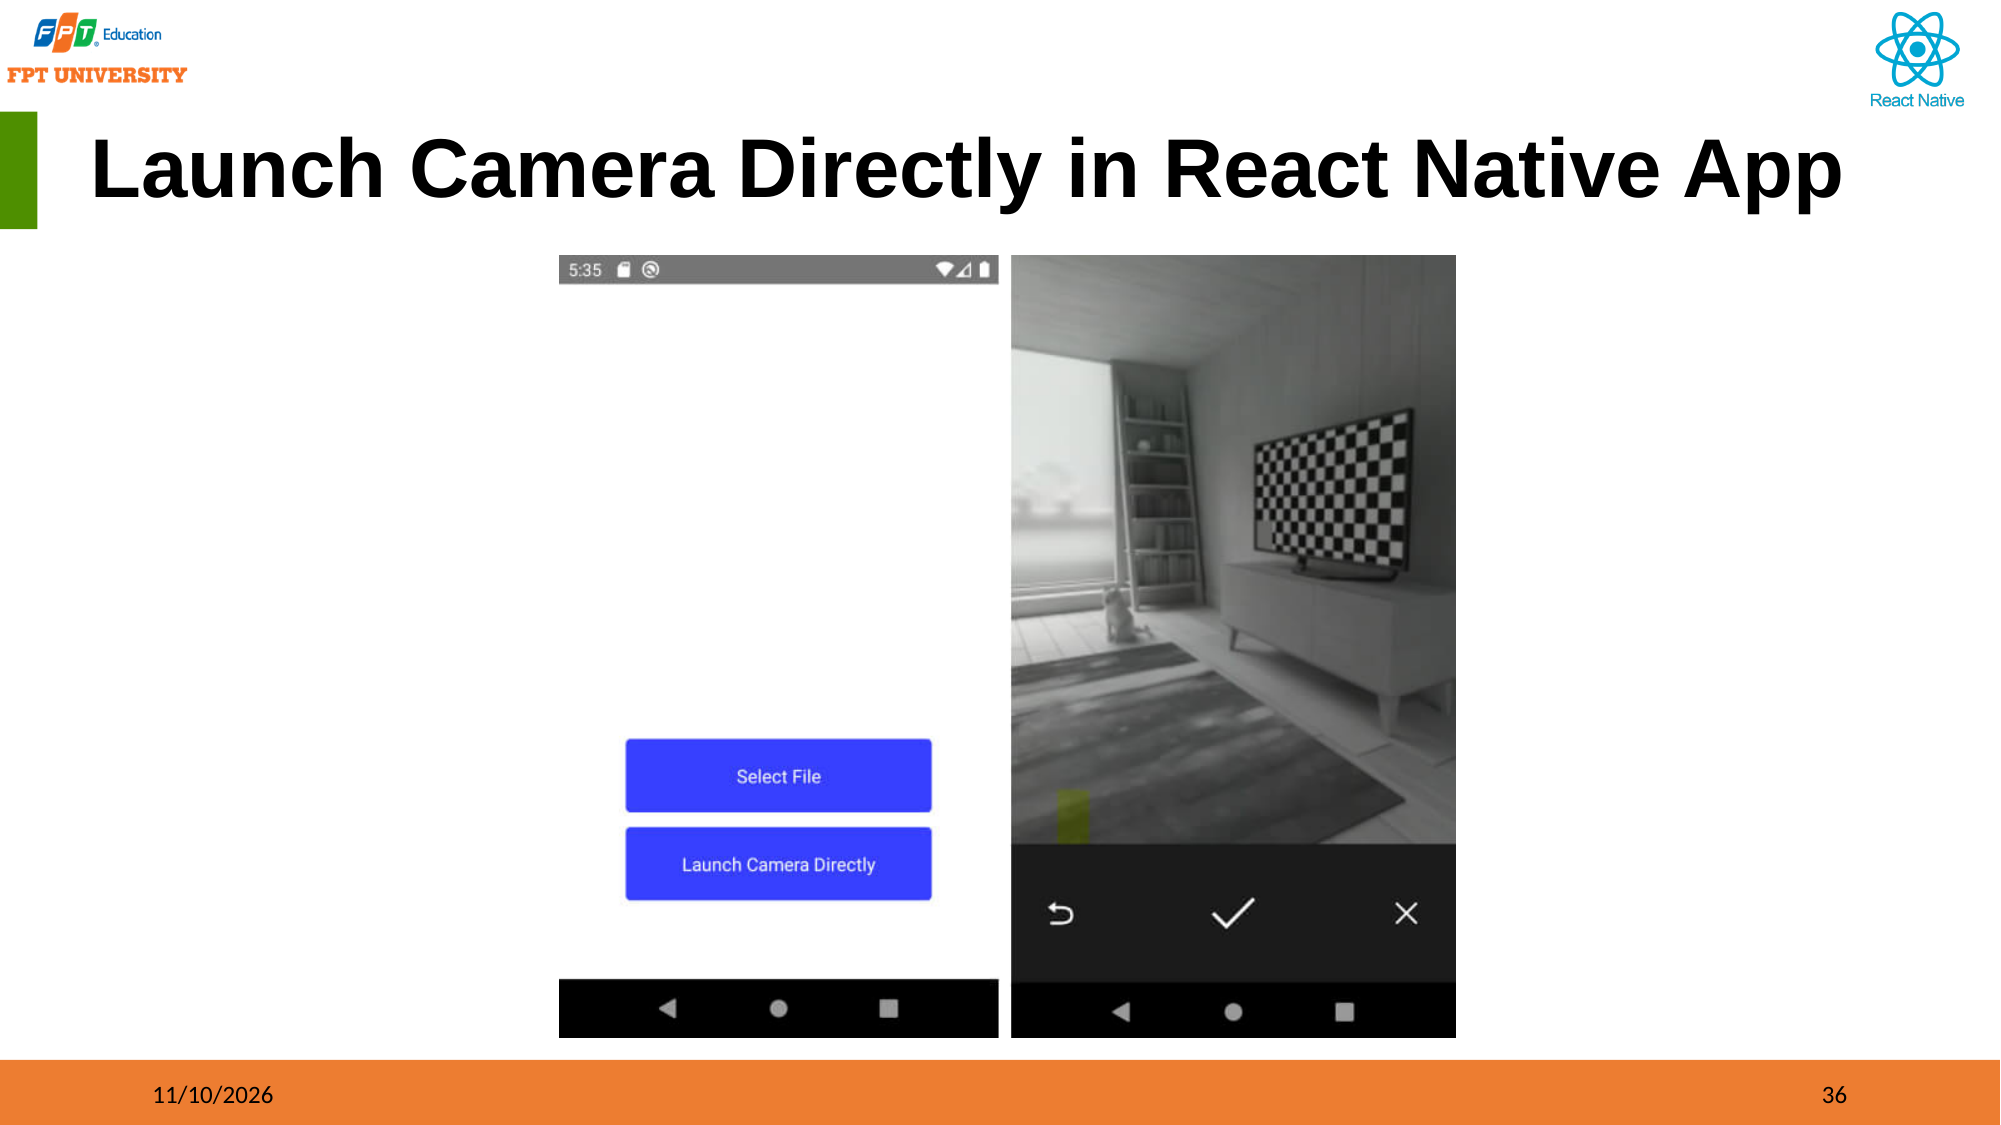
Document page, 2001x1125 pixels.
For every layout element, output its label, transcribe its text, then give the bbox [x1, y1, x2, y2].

picture [0, 0, 194, 93]
picture [559, 255, 1456, 1038]
title Launch Camera Directly in React Native App [37, 111, 1978, 230]
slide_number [137, 1063, 588, 1124]
picture [1839, 9, 1996, 112]
slide_number 36 [1412, 1063, 1863, 1124]
